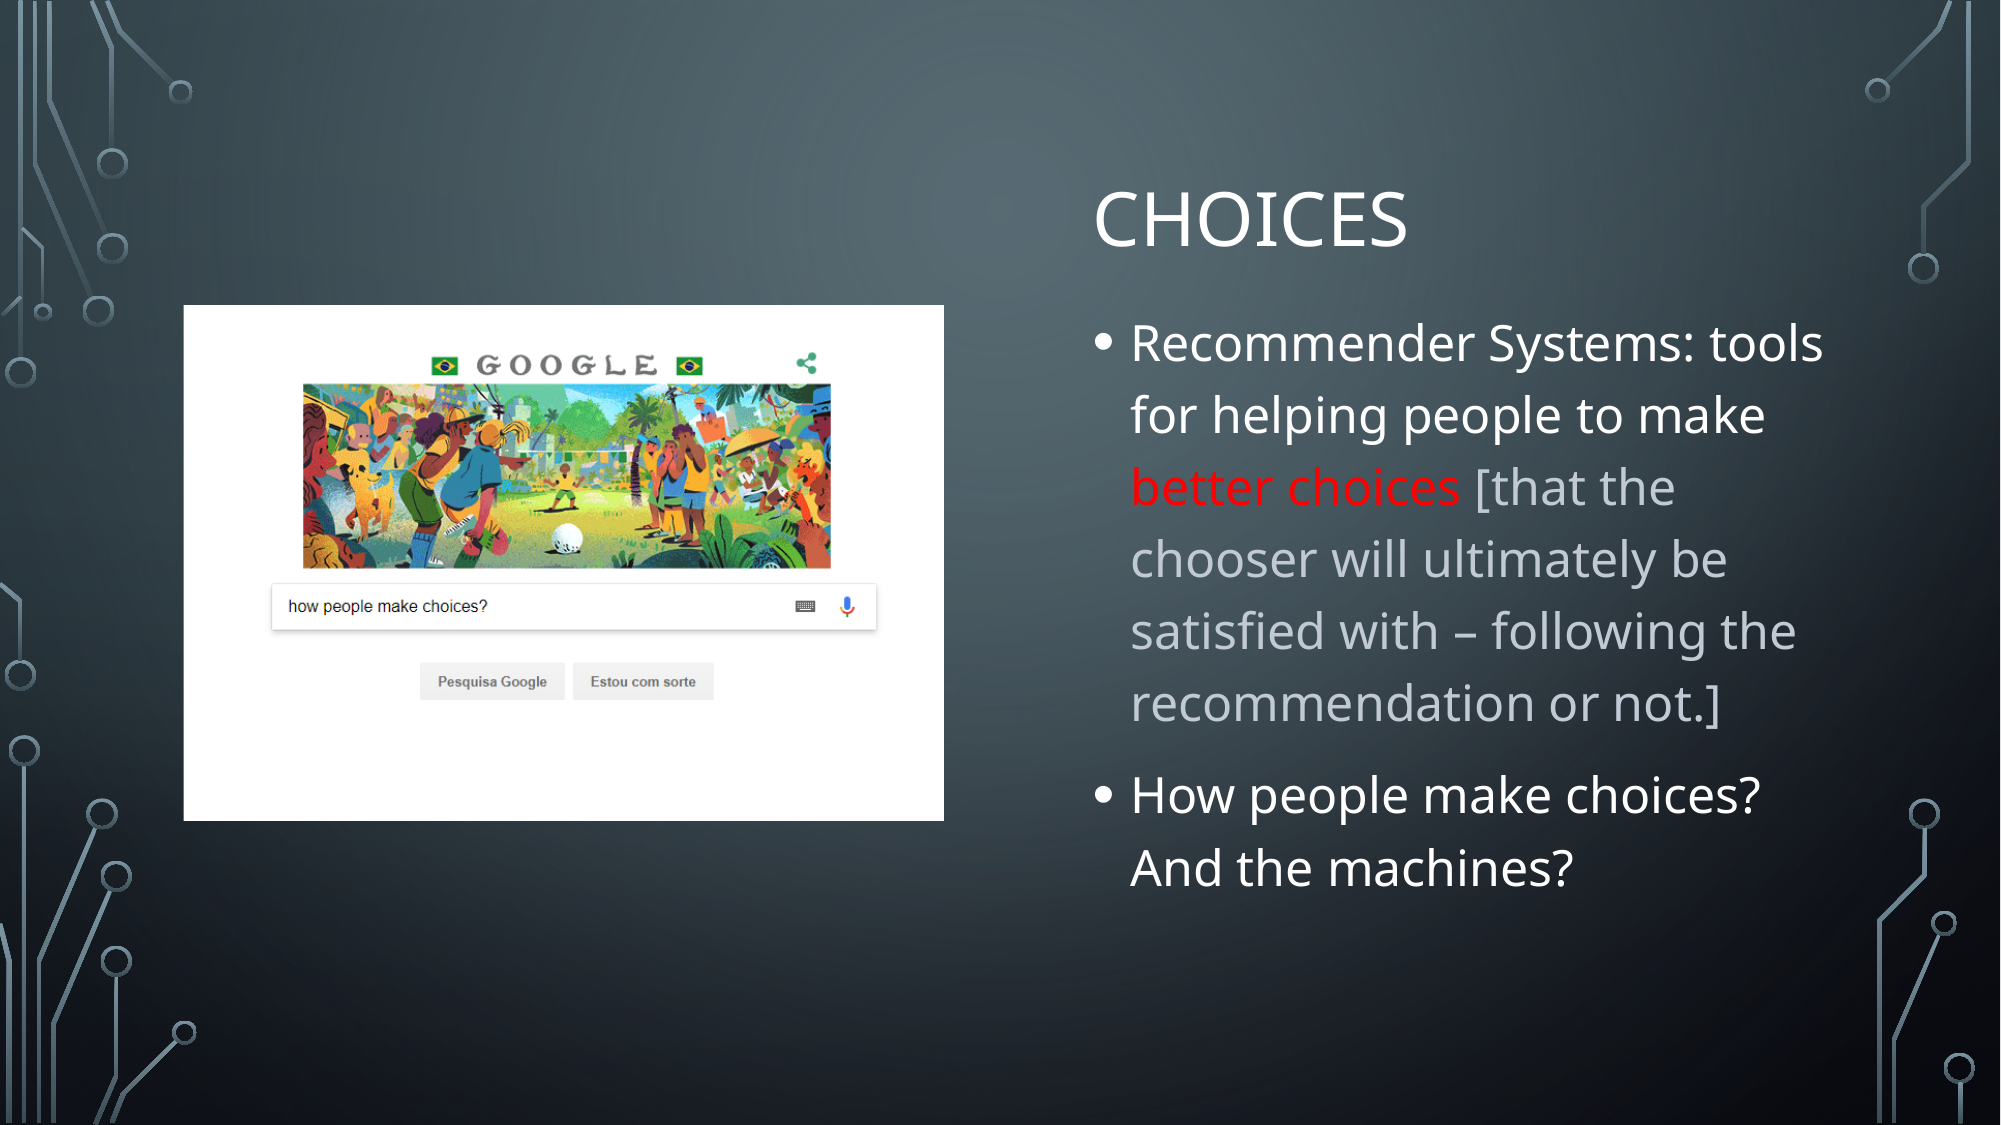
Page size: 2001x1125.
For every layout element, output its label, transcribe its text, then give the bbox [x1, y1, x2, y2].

list Recommender Systems: tools for helping people to make better choices [that the chooser will ultimately be satisfied with – following the recommendation or not.] How people make choices? And the machines? [1077, 291, 1857, 950]
title CHoices [1077, 101, 1857, 291]
picture [183, 305, 945, 821]
